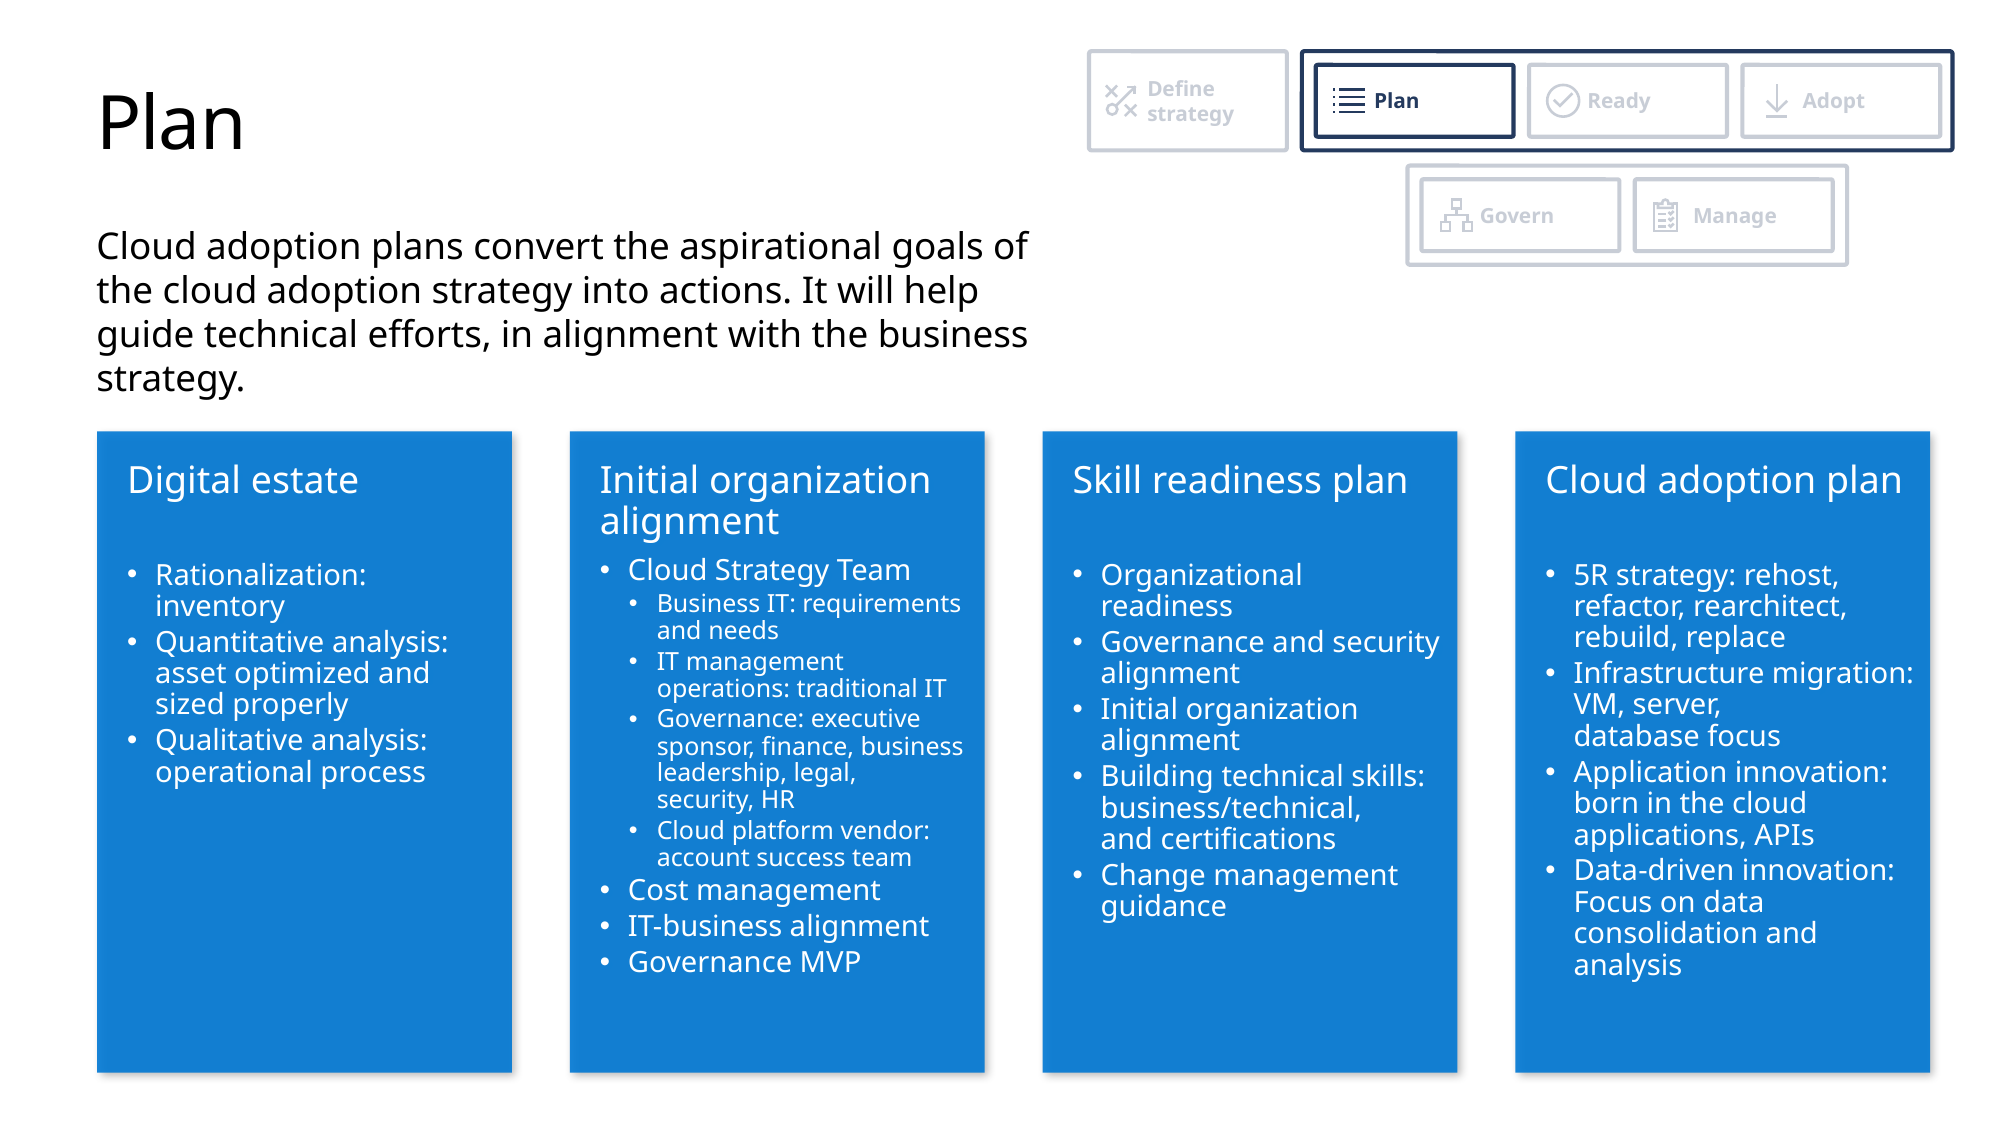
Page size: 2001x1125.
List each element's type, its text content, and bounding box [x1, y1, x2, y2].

text_box Cloud adoption plan 5R strategy: rehost, refactor, rearchitect, rebuild, replace Infrastructure migration: VM, server, database focus Application innovation: born in the cloud applications, APIs Data-driven innovation: Focus on data consolidation and analysis [1514, 431, 1931, 1074]
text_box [1527, 64, 1730, 137]
text_box Digital estate Rationalization: inventory Quantitative analysis: asset optimized and sized properly Qualitative analysis: operational process [96, 431, 513, 1074]
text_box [1313, 64, 1516, 137]
text_box Skill readiness plan Organizational readiness Governance and security alignment Initial organization alignment Building technical skills: business/technical, and certifications Change management guidance [1042, 431, 1458, 1074]
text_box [1632, 179, 1835, 252]
title Plan [96, 75, 1904, 166]
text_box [1419, 179, 1622, 252]
text_box [1521, 55, 1948, 143]
text_box Cloud adoption plans convert the aspirational goals of the cloud adoption strategy into actions. It will help guide technical efforts, in alignment with the business strategy. [96, 215, 1097, 407]
text_box [1396, 156, 1862, 278]
text_box [1076, 38, 1295, 161]
text_box [1300, 50, 1954, 152]
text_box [1087, 50, 1289, 151]
text_box Initial organization alignment Cloud Strategy Team Business IT: requirements and needs IT management operations: traditional IT Governance: executive sponsor, finance, business leadership, legal, security, HR Cloud platform vendor: account success team Cost management IT-business alignment Governance MVP [569, 431, 985, 1074]
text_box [1742, 64, 1941, 137]
